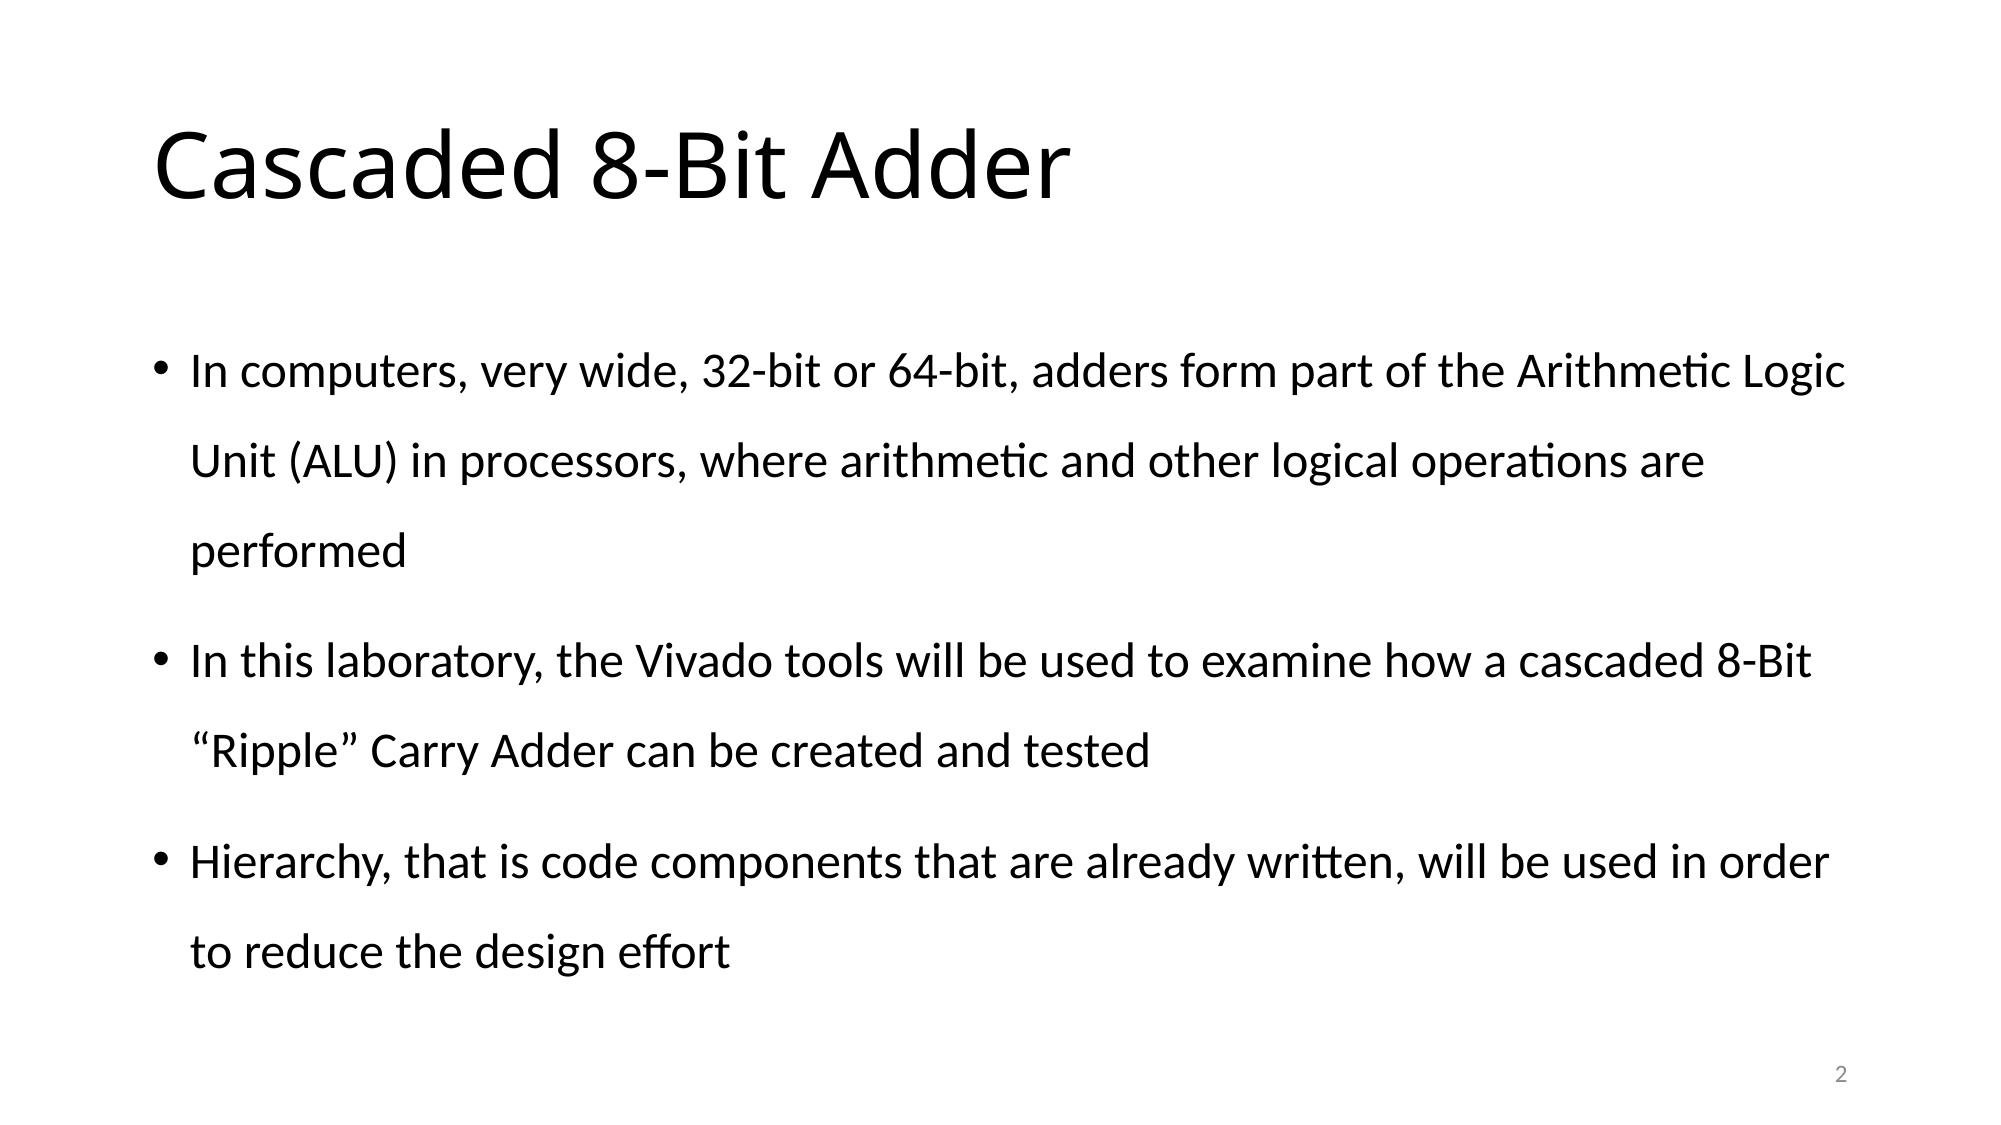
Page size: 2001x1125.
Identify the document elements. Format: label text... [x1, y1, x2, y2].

title Cascaded 8-Bit Adder [137, 59, 1863, 278]
slide_number 2 [1412, 1042, 1863, 1103]
list In computers, very wide, 32-bit or 64-bit, adders form part of the Arithmetic Logic Unit (ALU) in processors, where arithmetic and other logical operations are performed In this laboratory, the Vivado tools will be used to examine how a cascaded 8-Bit “Ripple” Carry Adder can be created and tested Hierarchy, that is code components that are already written, will be used in order to reduce the design effort [137, 299, 1863, 1014]
